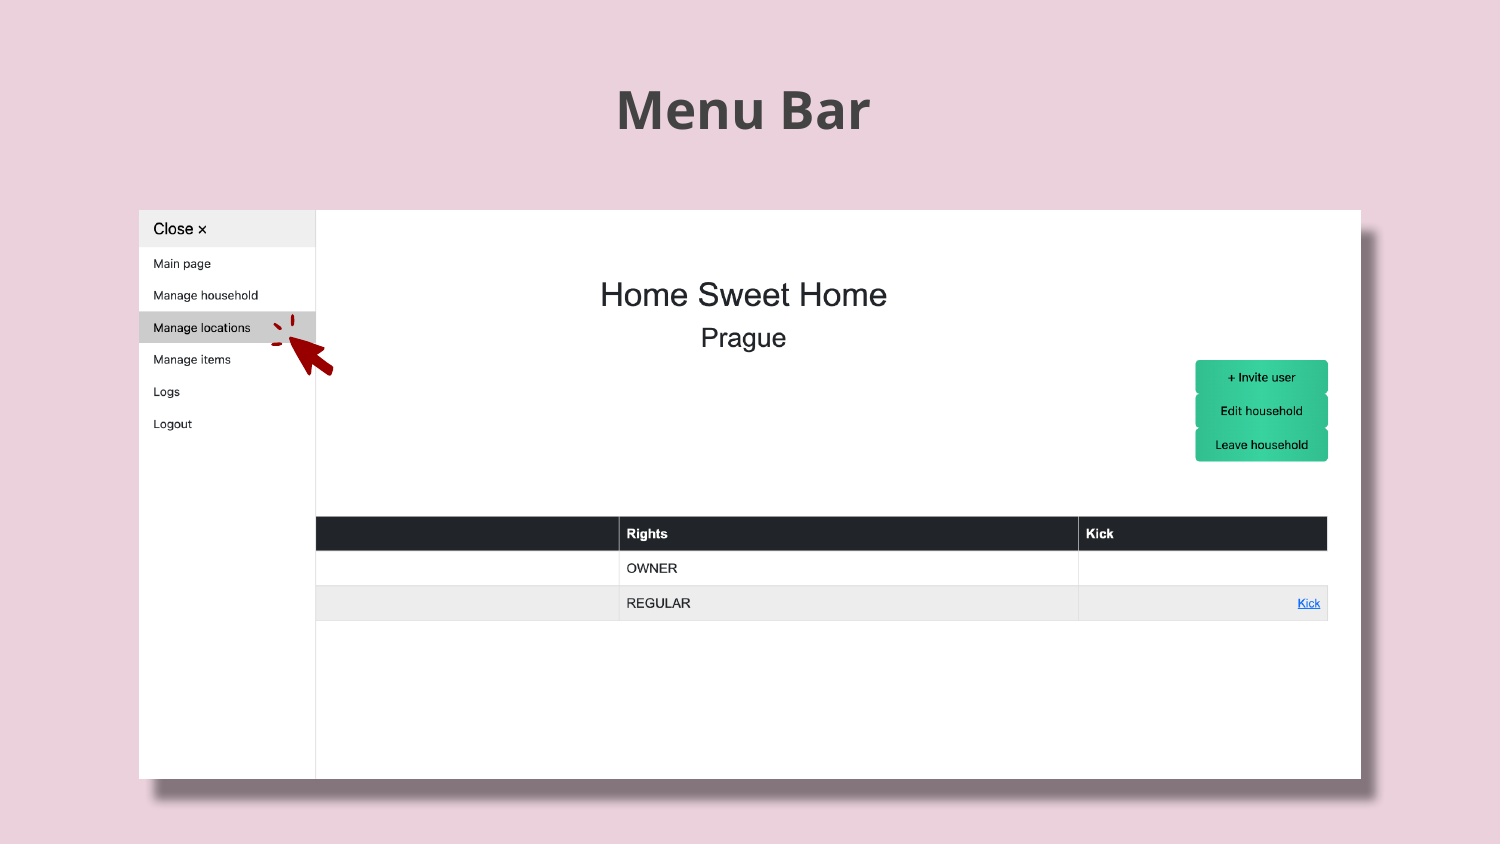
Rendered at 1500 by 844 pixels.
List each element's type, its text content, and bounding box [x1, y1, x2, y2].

picture [138, 210, 1362, 779]
title Menu Bar [51, 62, 1449, 156]
